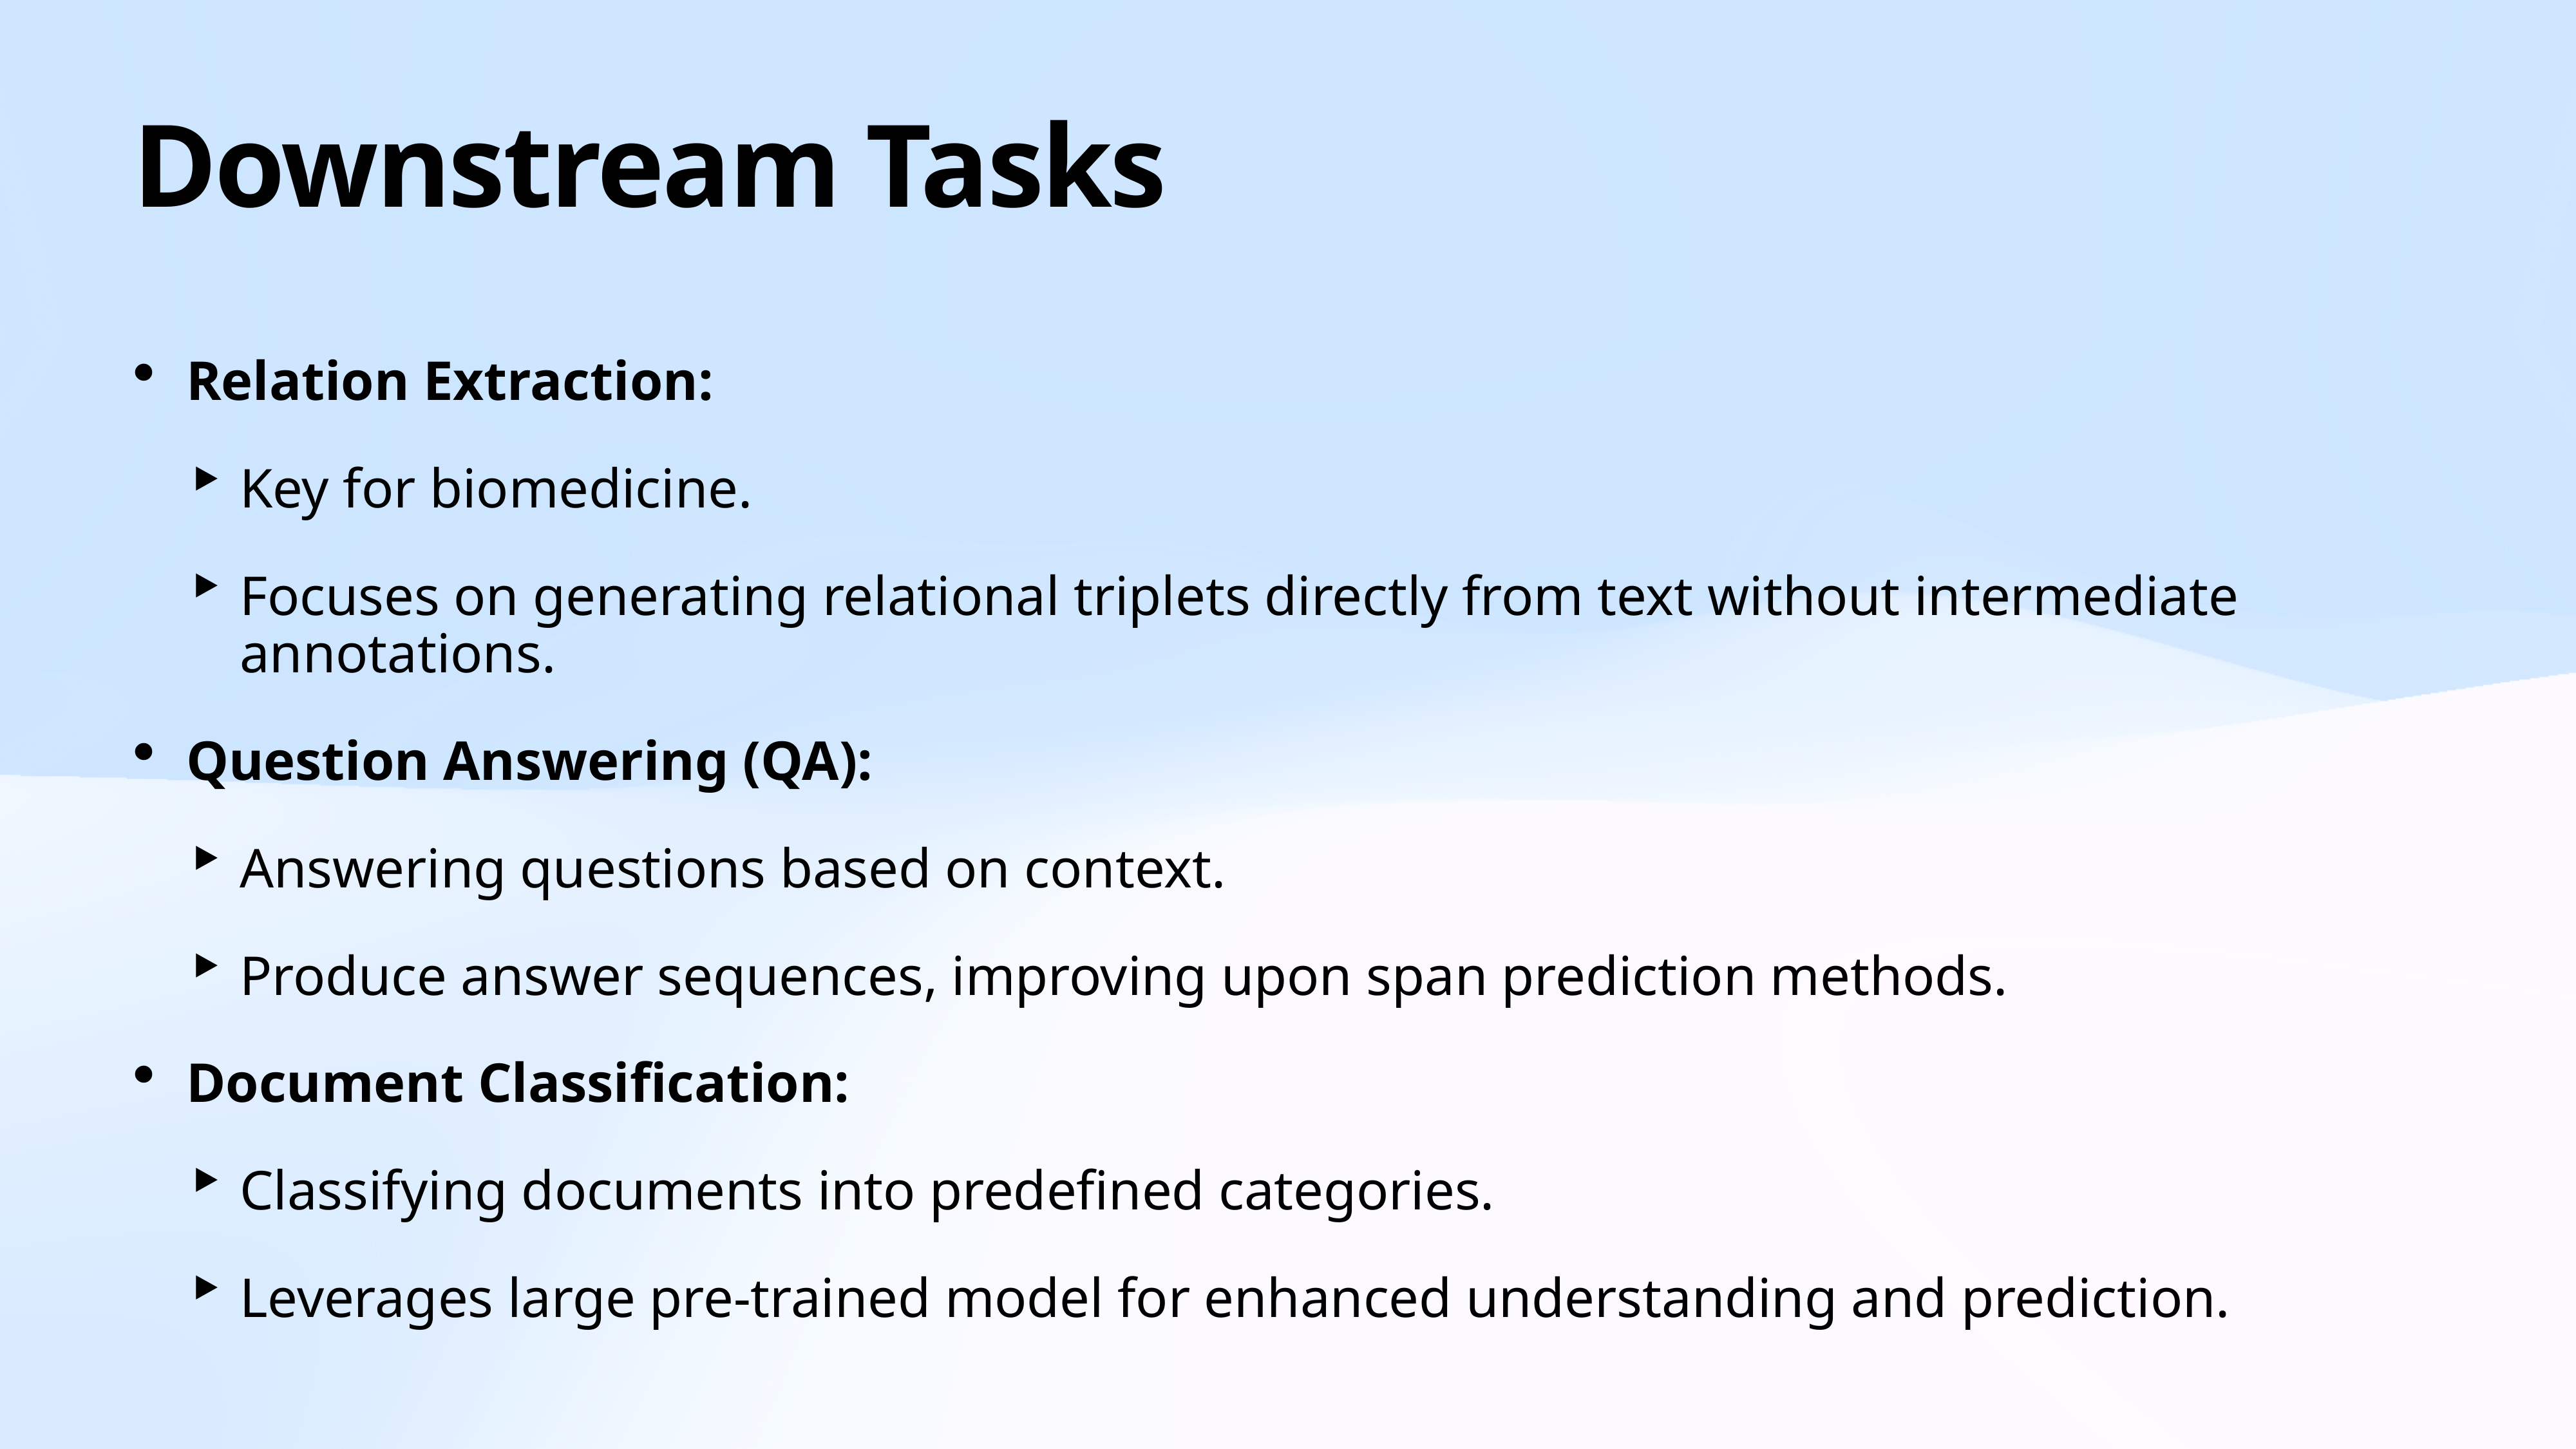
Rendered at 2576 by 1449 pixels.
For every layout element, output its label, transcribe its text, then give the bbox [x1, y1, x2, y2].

picture [0, 0, 2576, 1449]
list Relation Extraction: Key for biomedicine. Focuses on generating relational triplets directly from text without intermediate annotations. Question Answering (QA): Answering questions based on context. Produce answer sequences, improving upon span prediction methods. Document Classification: Classifying documents into predefined categories. Leverages large pre-trained model for enhanced understanding and prediction. [127, 348, 2449, 1343]
title Downstream Tasks [127, 113, 2449, 266]
